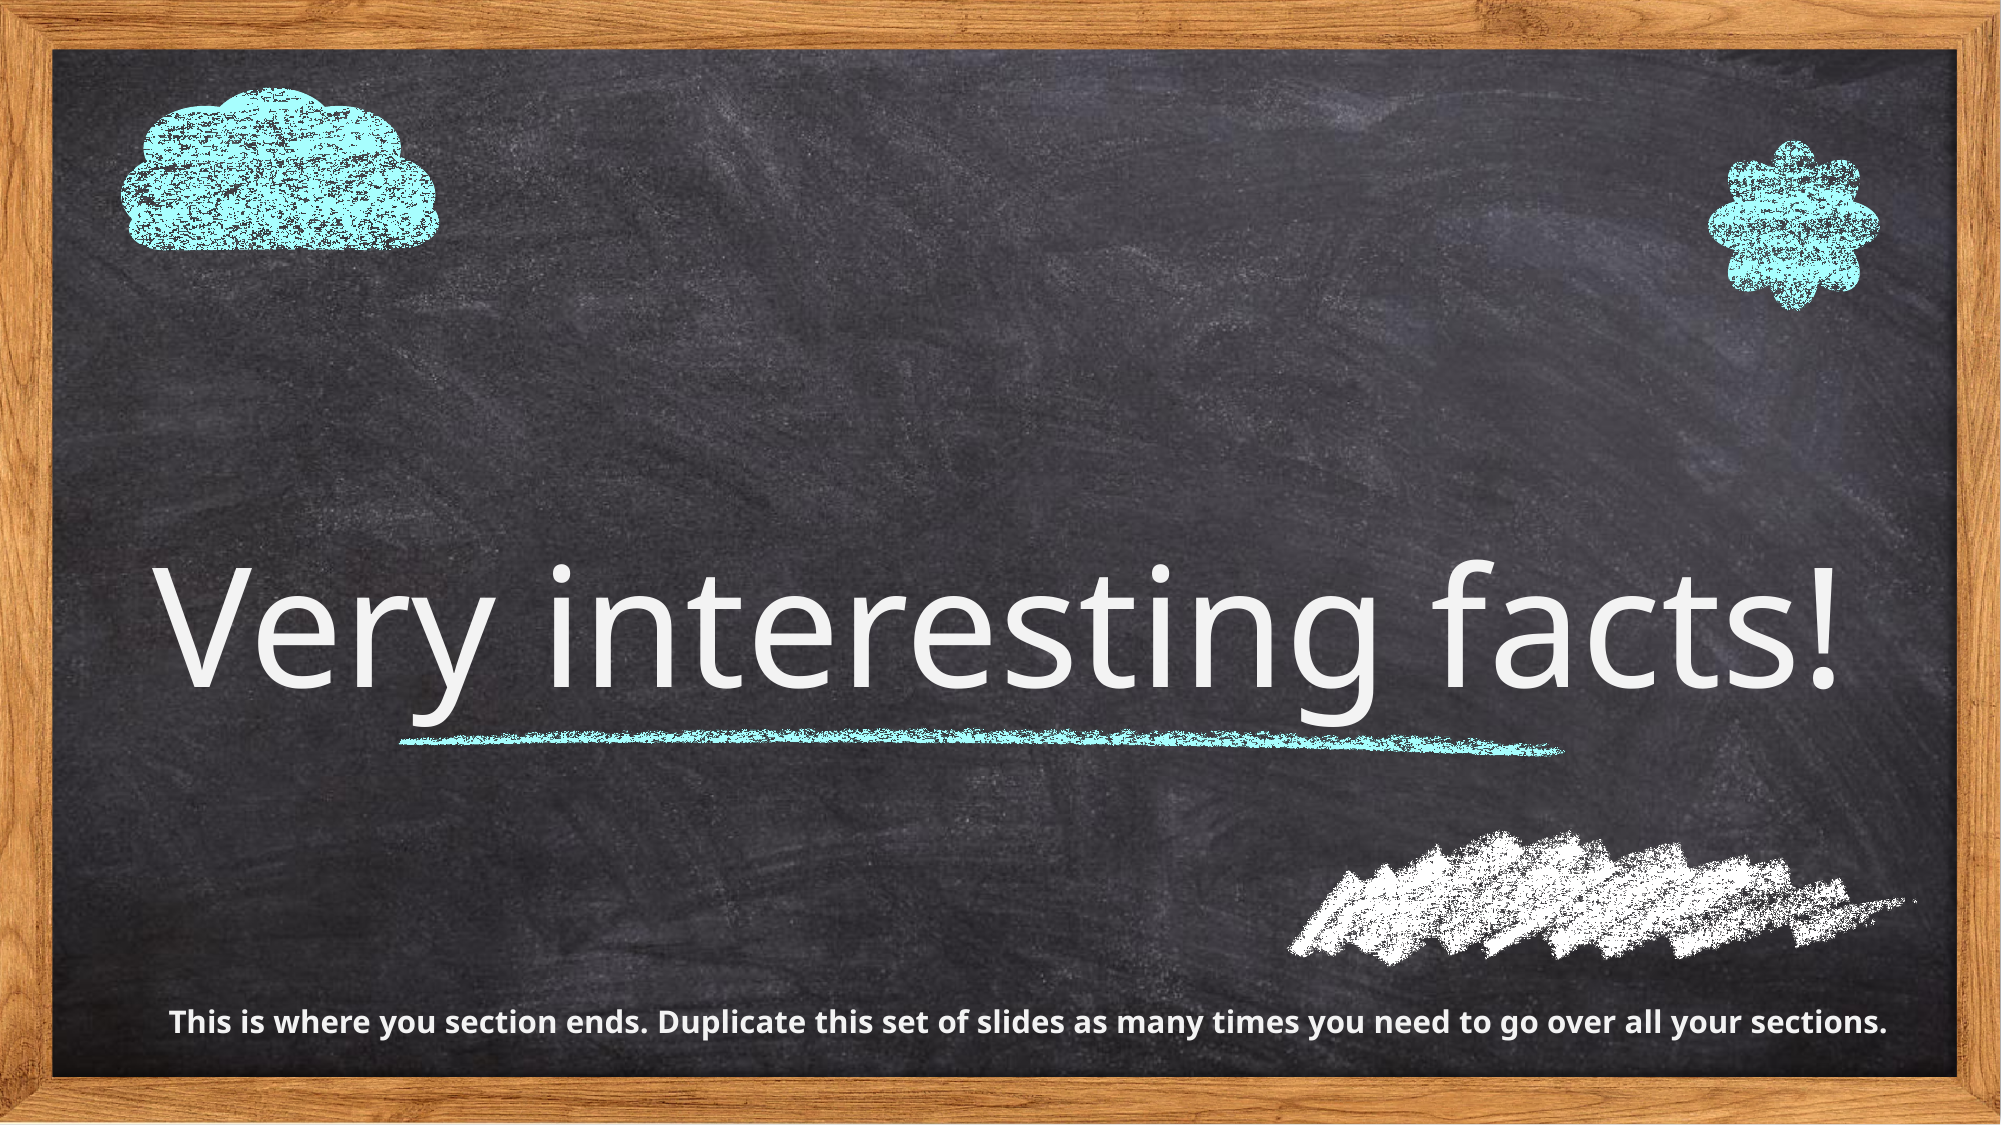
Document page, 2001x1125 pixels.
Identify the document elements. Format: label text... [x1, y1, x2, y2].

picture [0, 0, 2001, 1125]
list This is where you section ends. Duplicate this set of slides as many times you need to go over all your sections. [62, 977, 1911, 1063]
title Very interesting facts! [89, 303, 1911, 741]
